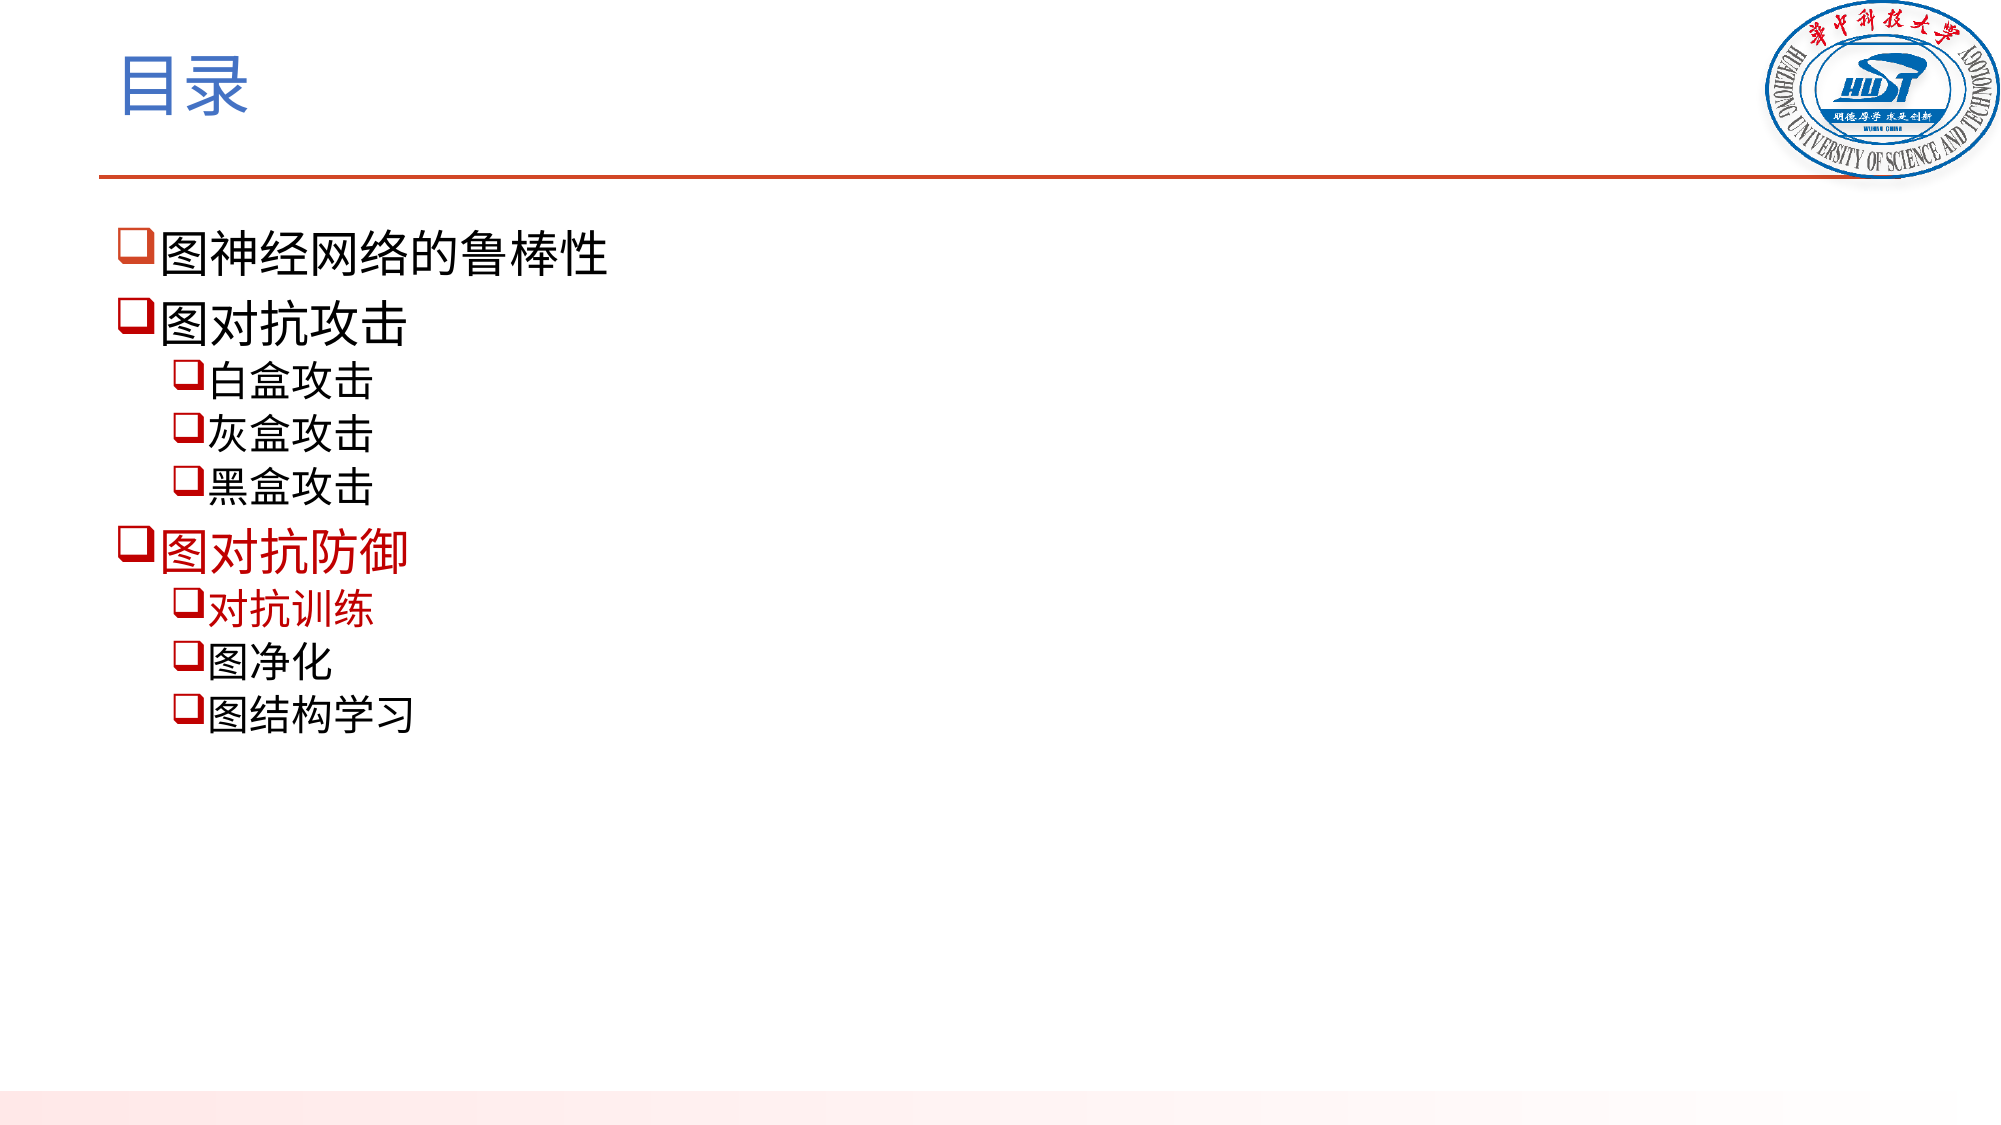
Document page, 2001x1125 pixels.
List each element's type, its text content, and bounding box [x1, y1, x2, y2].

title 目录 [99, 0, 1825, 177]
picture [1765, 0, 2000, 179]
list 图神经网络的鲁棒性 图对抗攻击 白盒攻击 灰盒攻击 黑盒攻击 图对抗防御 对抗训练 图净化 图结构学习 [99, 221, 1901, 1125]
